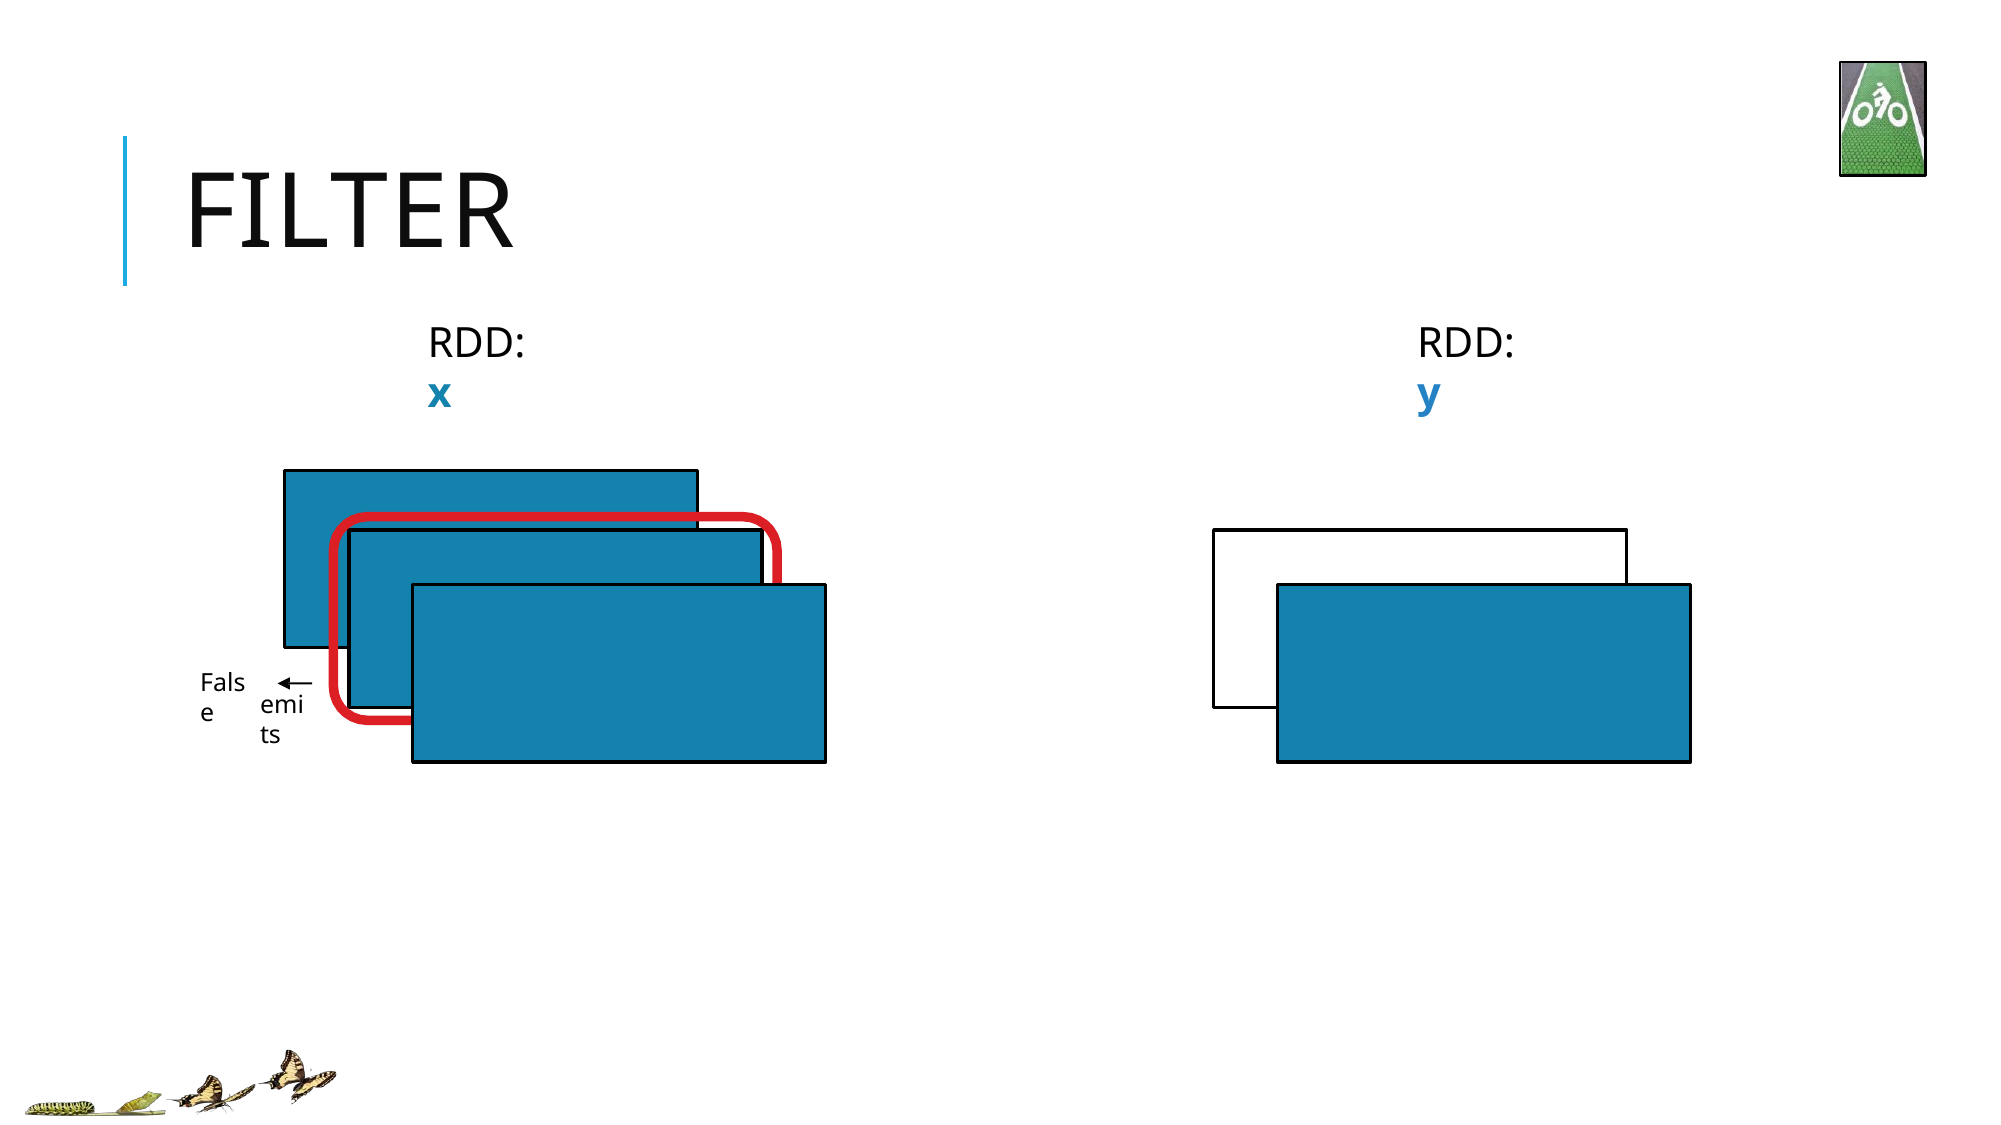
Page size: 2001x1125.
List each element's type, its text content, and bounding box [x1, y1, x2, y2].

text_box [412, 584, 826, 763]
title FILTER [180, 143, 1819, 331]
text_box RDD: y [1415, 315, 1534, 416]
text_box [19, 1046, 349, 1125]
text_box emits [258, 688, 313, 749]
text_box False [198, 666, 254, 727]
text_box [284, 470, 698, 648]
text_box [1277, 584, 1691, 763]
text_box [277, 677, 313, 688]
text_box [333, 516, 778, 721]
text_box [1840, 62, 1926, 176]
text_box RDD: x [425, 315, 544, 416]
text_box [1213, 530, 1627, 708]
